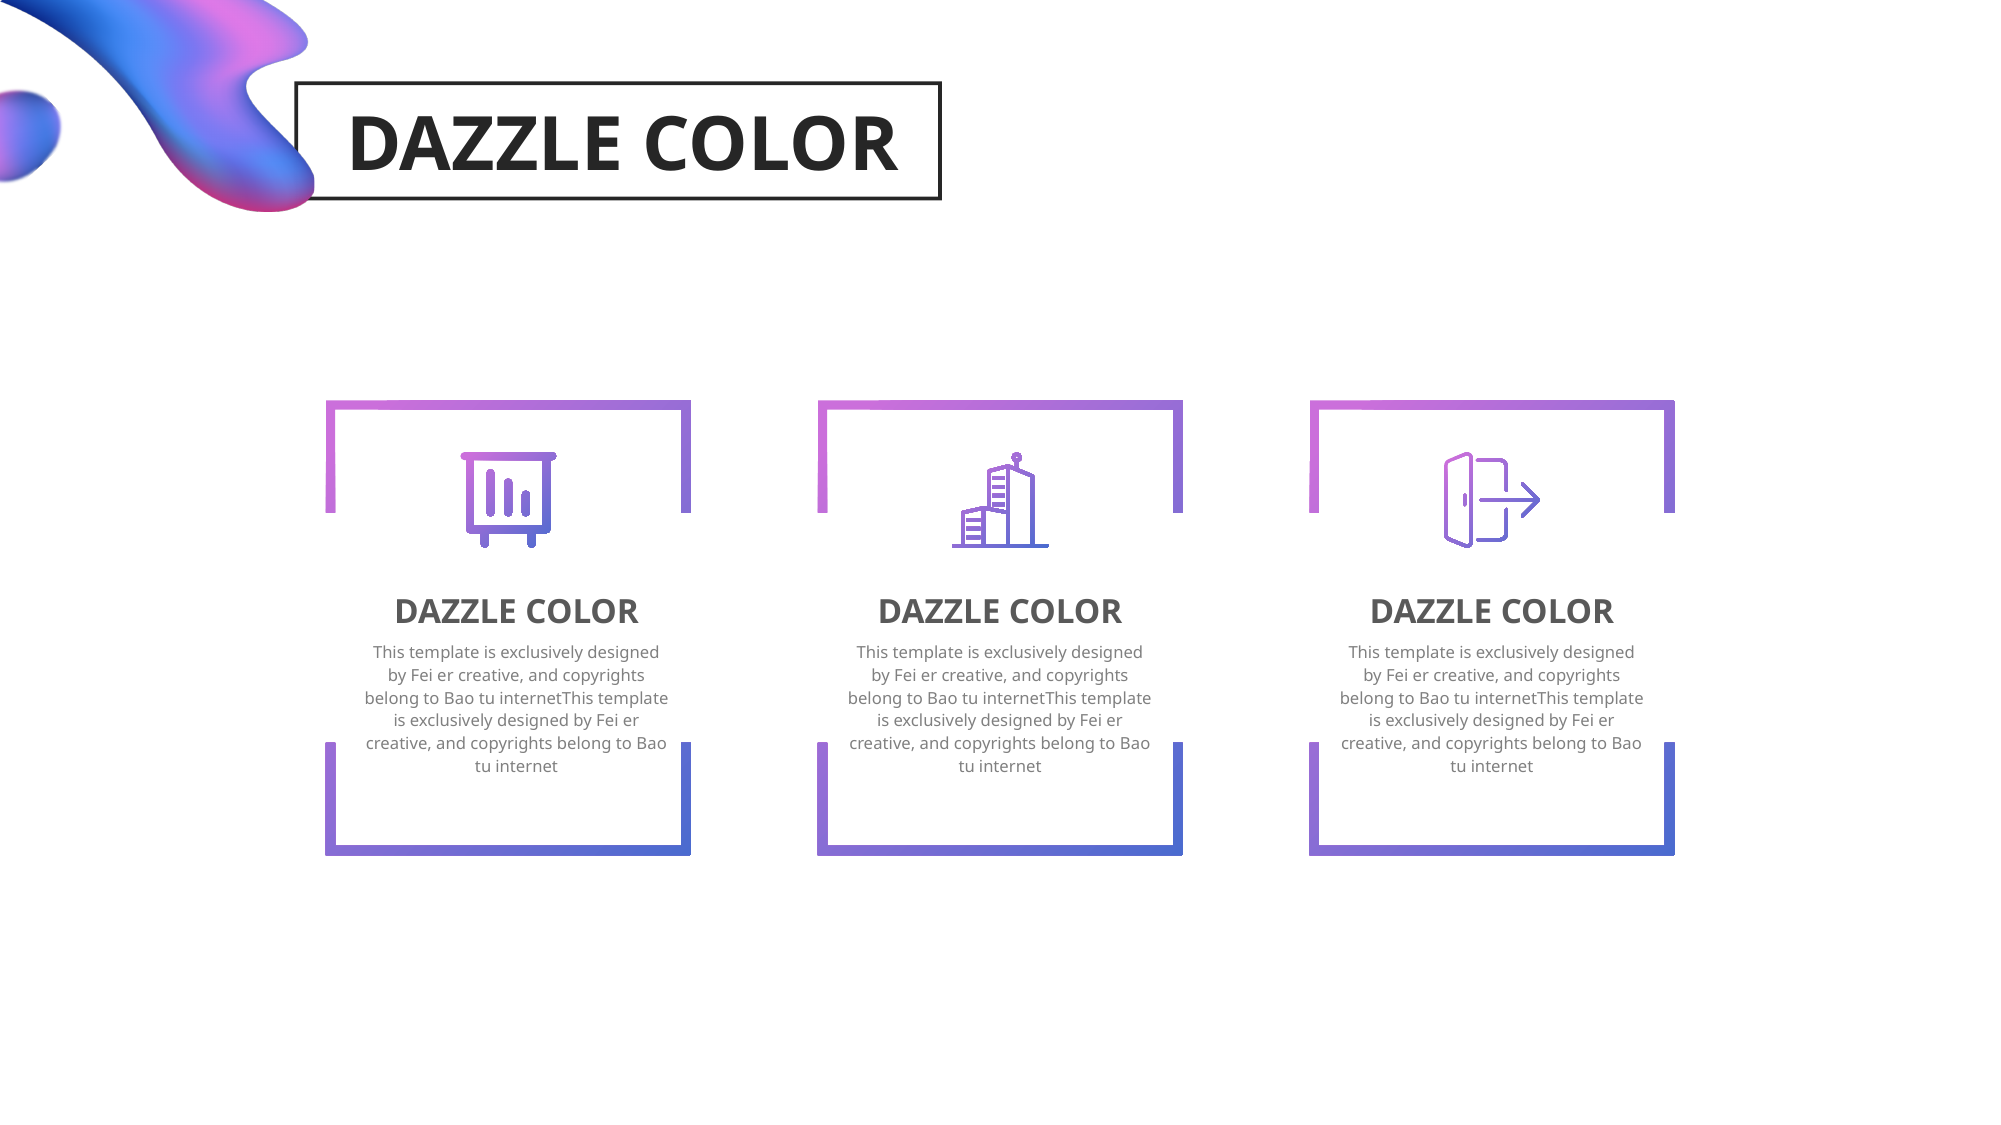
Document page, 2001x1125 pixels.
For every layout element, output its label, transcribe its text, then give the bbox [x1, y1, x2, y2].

text_box [325, 742, 692, 856]
text_box [459, 451, 558, 549]
picture [0, 0, 315, 263]
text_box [348, 583, 685, 784]
text_box [951, 451, 1050, 549]
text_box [832, 583, 1169, 784]
text_box [1443, 451, 1510, 549]
text_box [325, 399, 692, 514]
text_box [1309, 742, 1675, 856]
text_box DAZZLE COLOR [331, 87, 914, 193]
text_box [1323, 583, 1661, 784]
text_box [817, 399, 1183, 514]
text_box [1477, 481, 1541, 519]
text_box [315, 80, 943, 202]
text_box [817, 742, 1183, 856]
text_box [1309, 399, 1675, 514]
